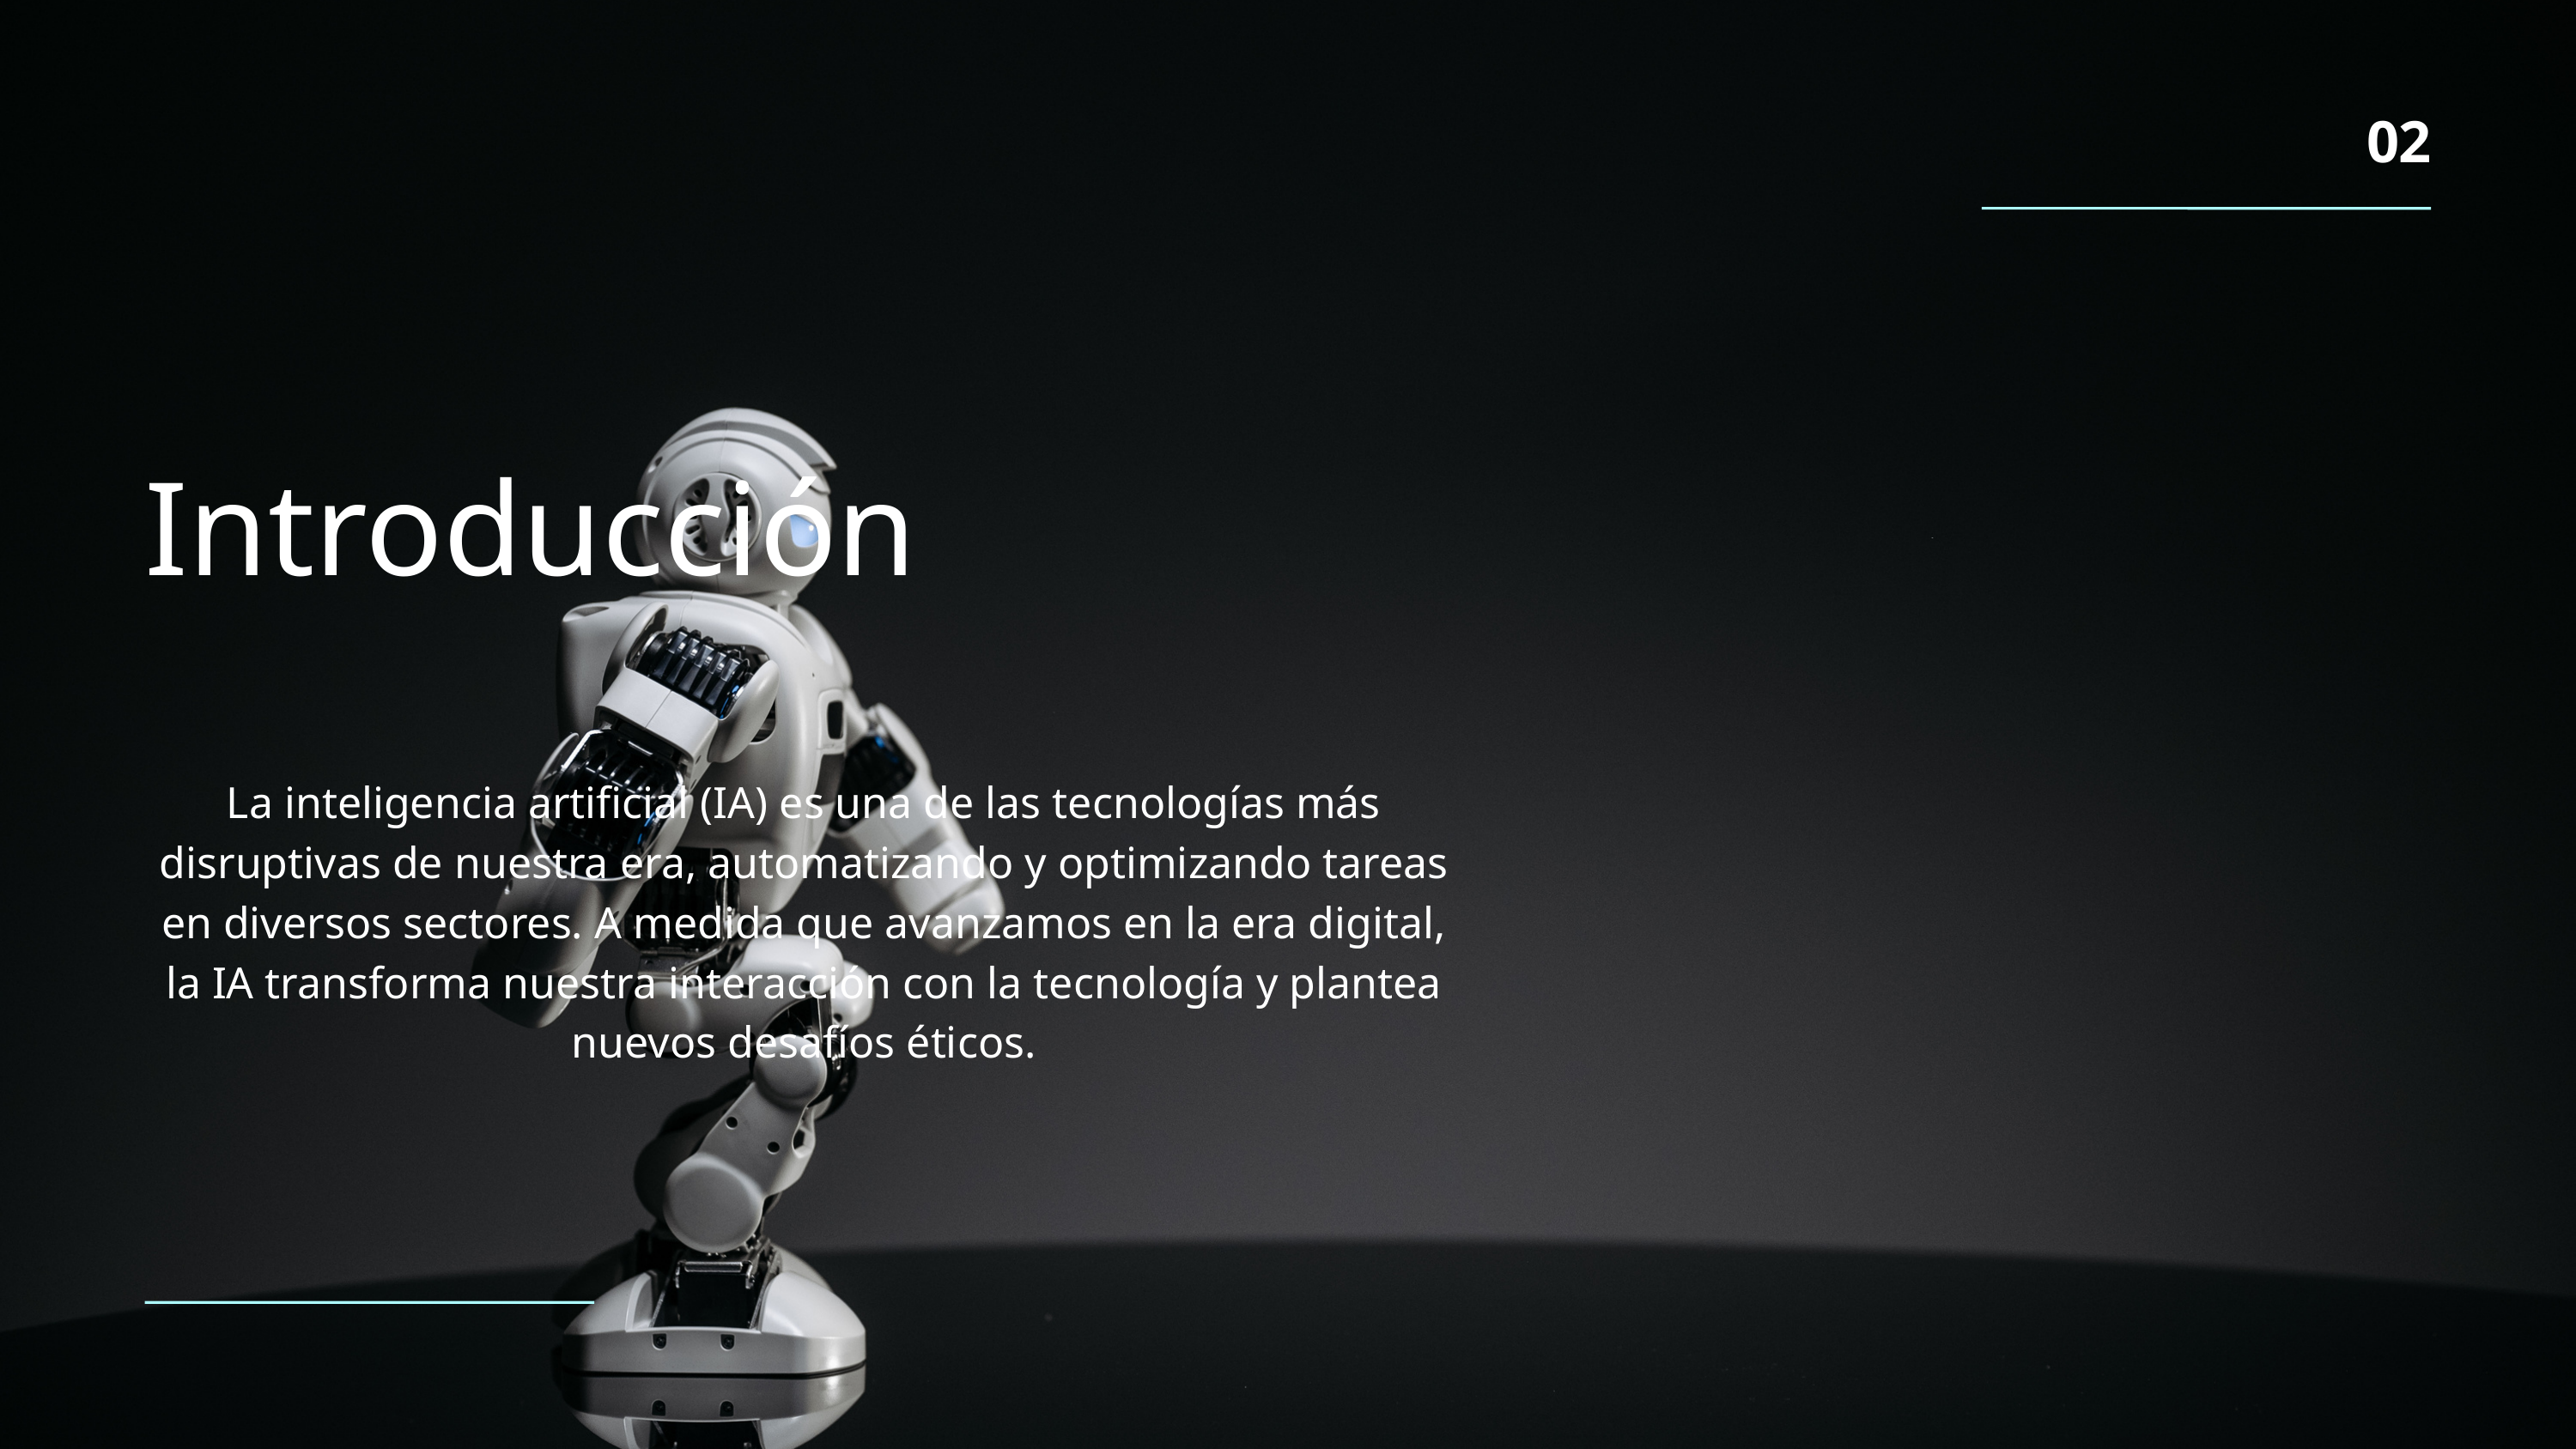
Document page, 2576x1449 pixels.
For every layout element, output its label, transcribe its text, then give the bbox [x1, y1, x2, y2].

text_box Introducción [144, 455, 1495, 602]
text_box [0, 0, 2576, 1449]
text_box 02 [1981, 116, 2432, 174]
text_box La inteligencia artificial (IA) es una de las tecnologías más disruptivas de nuestra era, automatizando y optimizando tareas en diversos sectores. A medida que avanzamos en la era digital, la IA transforma nuestra interacción con la tecnología y plantea nuevos desafíos éticos. [144, 767, 1463, 1067]
